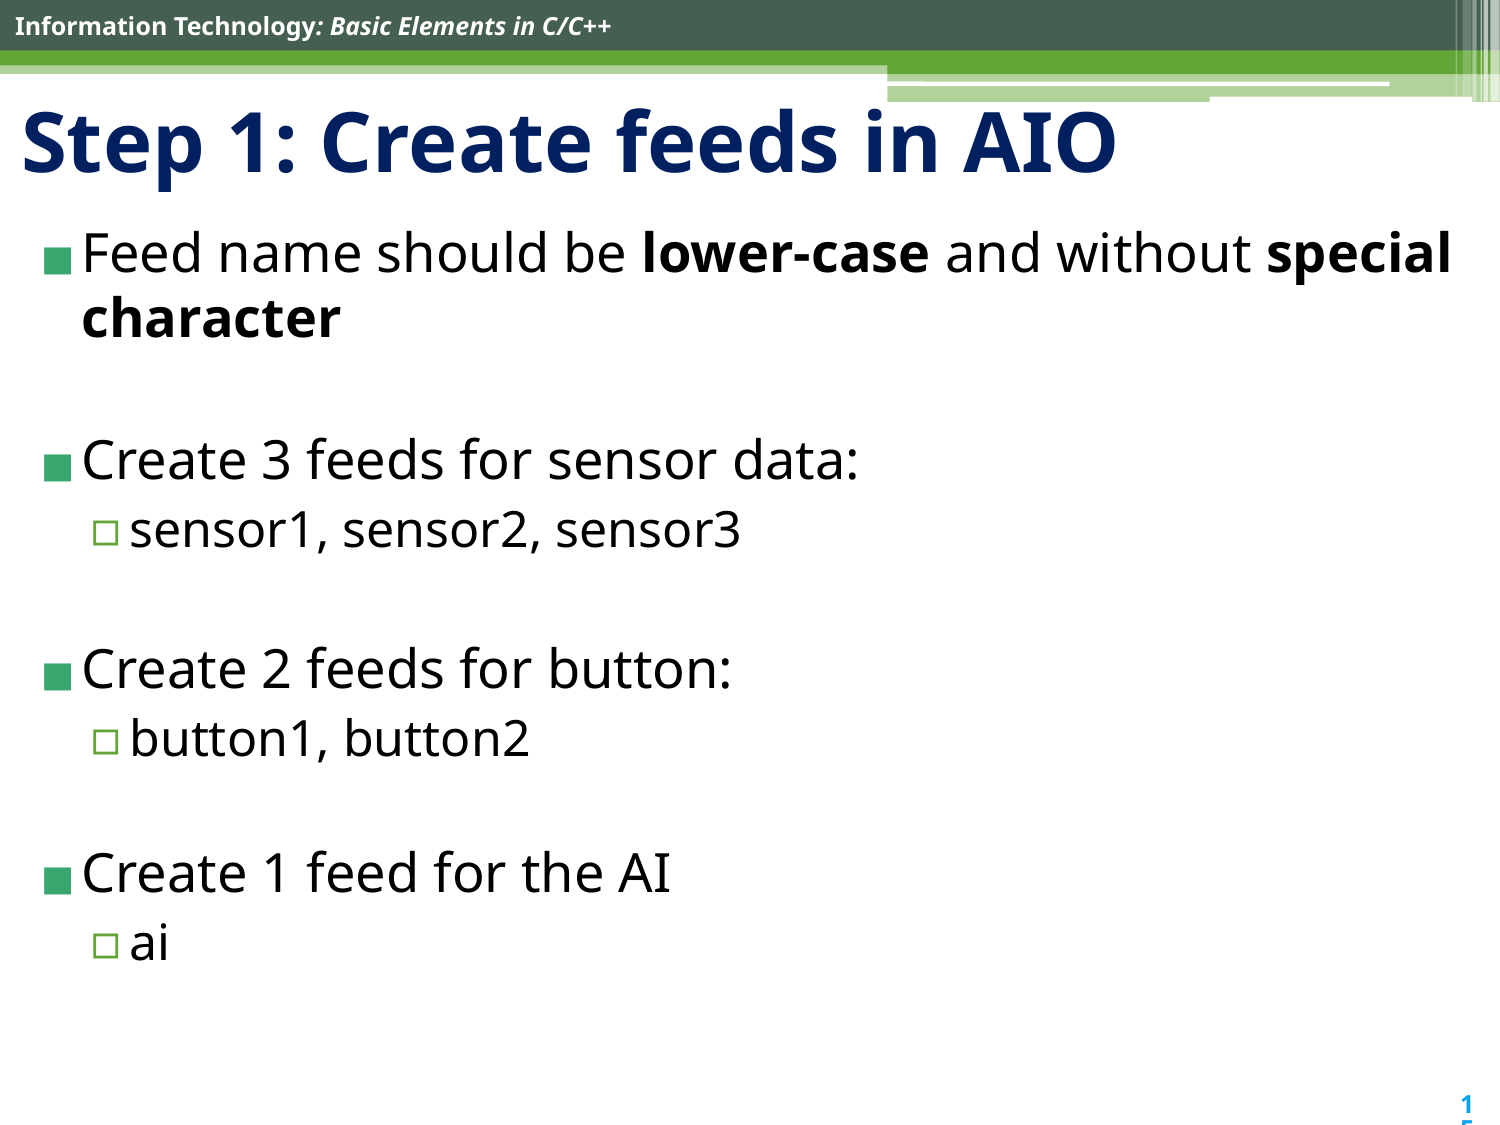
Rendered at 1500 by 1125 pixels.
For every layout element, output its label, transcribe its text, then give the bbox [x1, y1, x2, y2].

title Step 1: Create feeds in AIO [6, 77, 1485, 201]
list Feed name should be lower-case and without special character Create 3 feeds for sensor data: sensor1, sensor2, sensor3 Create 2 feeds for button: button1, button2 Create 1 feed for the AI ai [6, 210, 1485, 1103]
